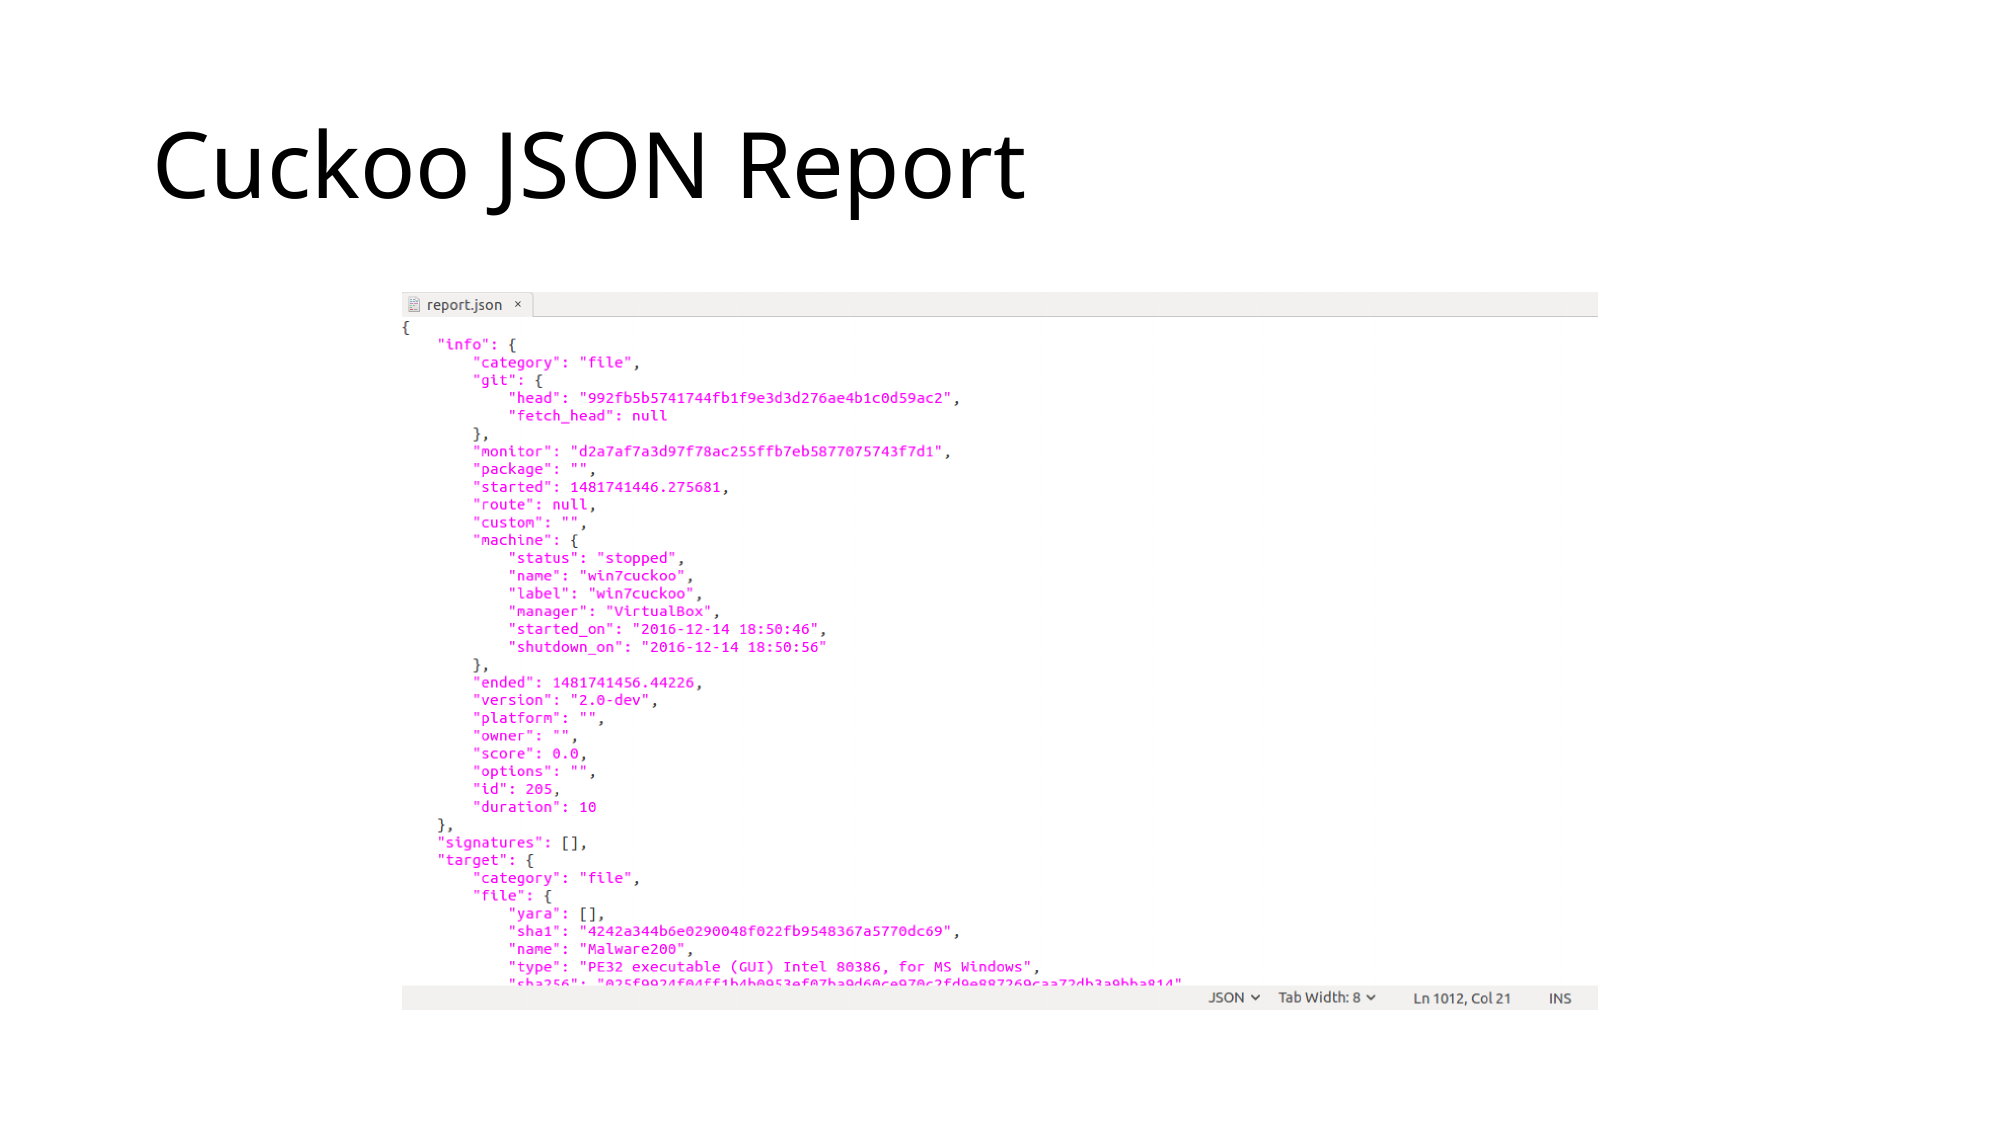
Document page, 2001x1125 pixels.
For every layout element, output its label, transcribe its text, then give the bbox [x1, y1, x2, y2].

picture [401, 292, 1598, 1010]
title Cuckoo JSON Report [137, 59, 1863, 278]
